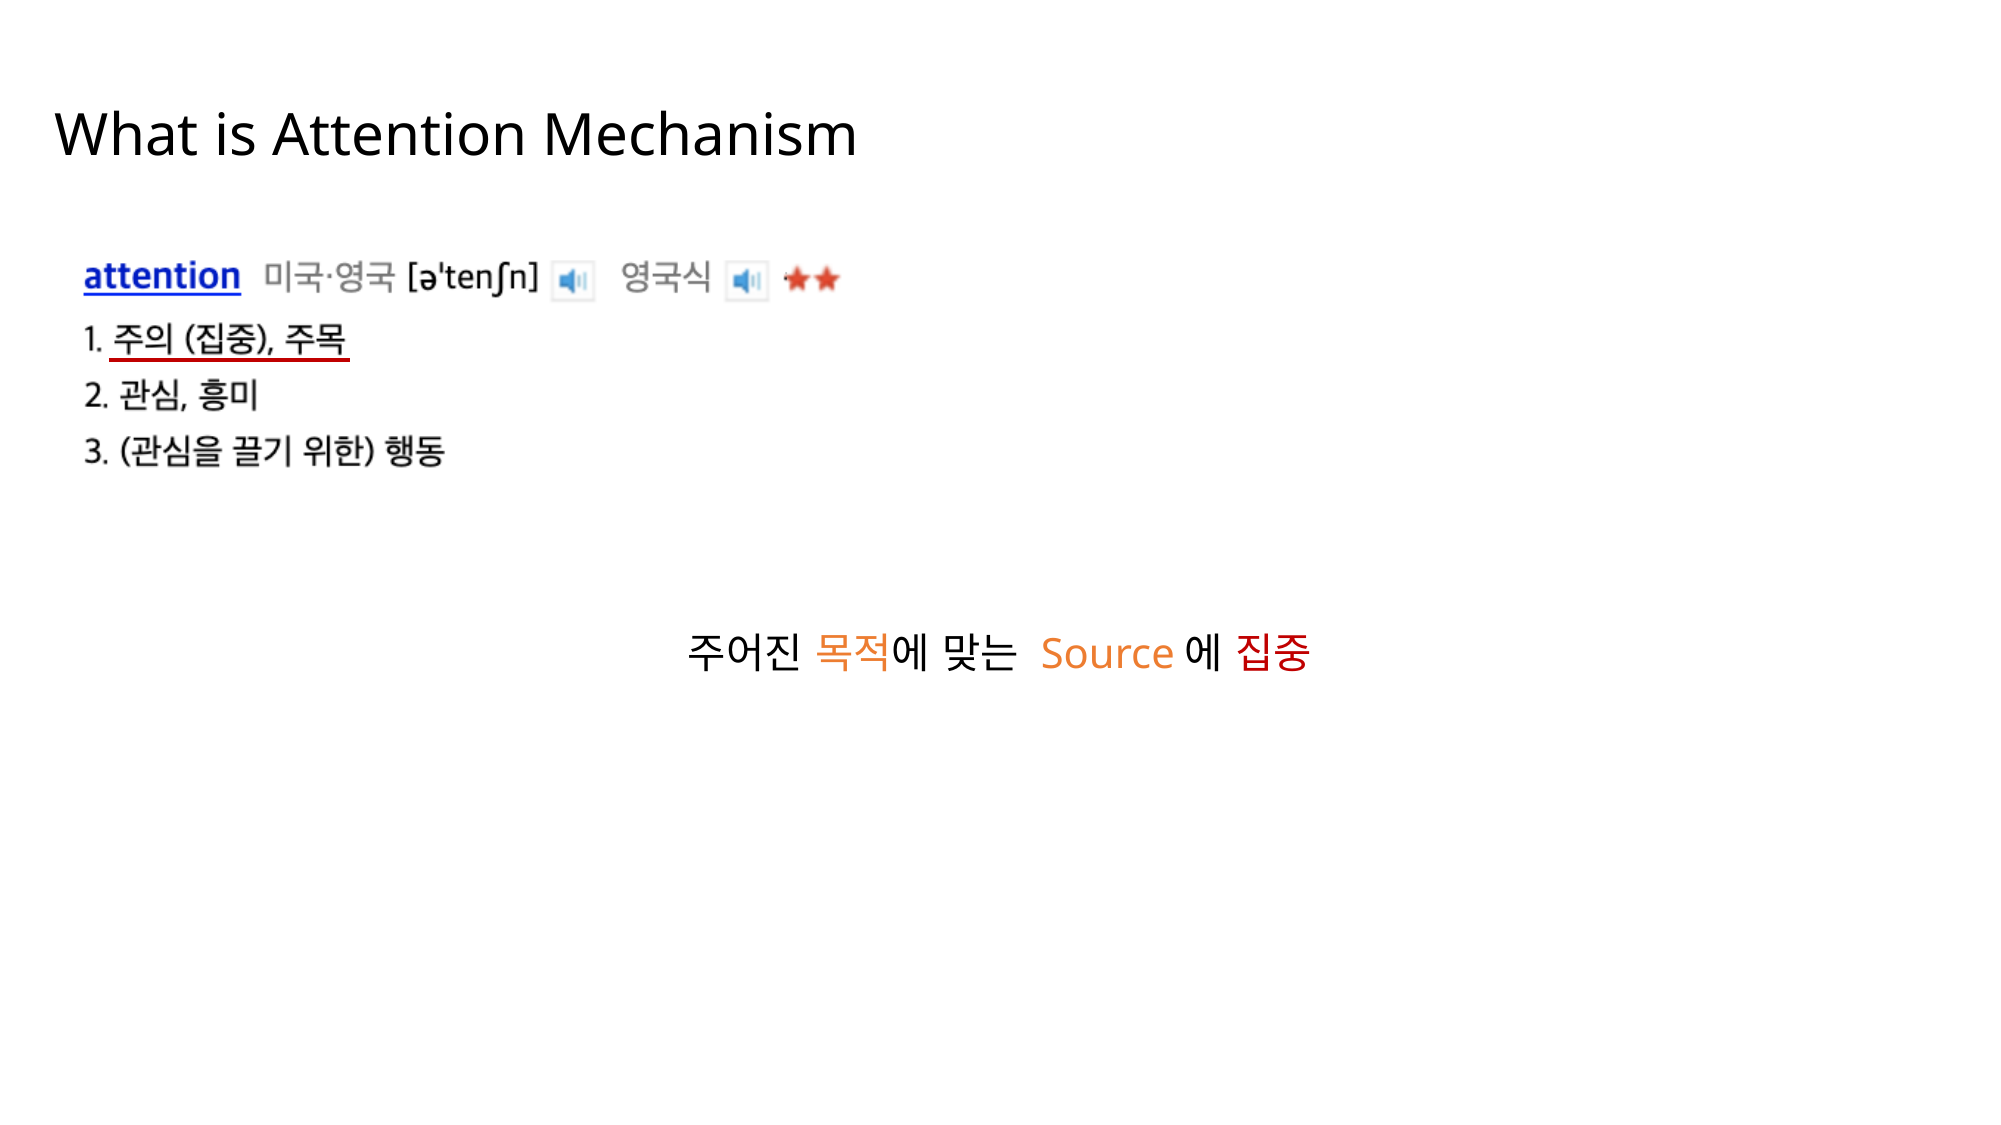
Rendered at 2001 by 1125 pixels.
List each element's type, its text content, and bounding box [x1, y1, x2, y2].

text_box What is Attention Mechanism [40, 89, 874, 175]
text_box 주어진 목적에 맞는 Source에 집중 [672, 619, 1327, 685]
picture [44, 231, 1023, 506]
